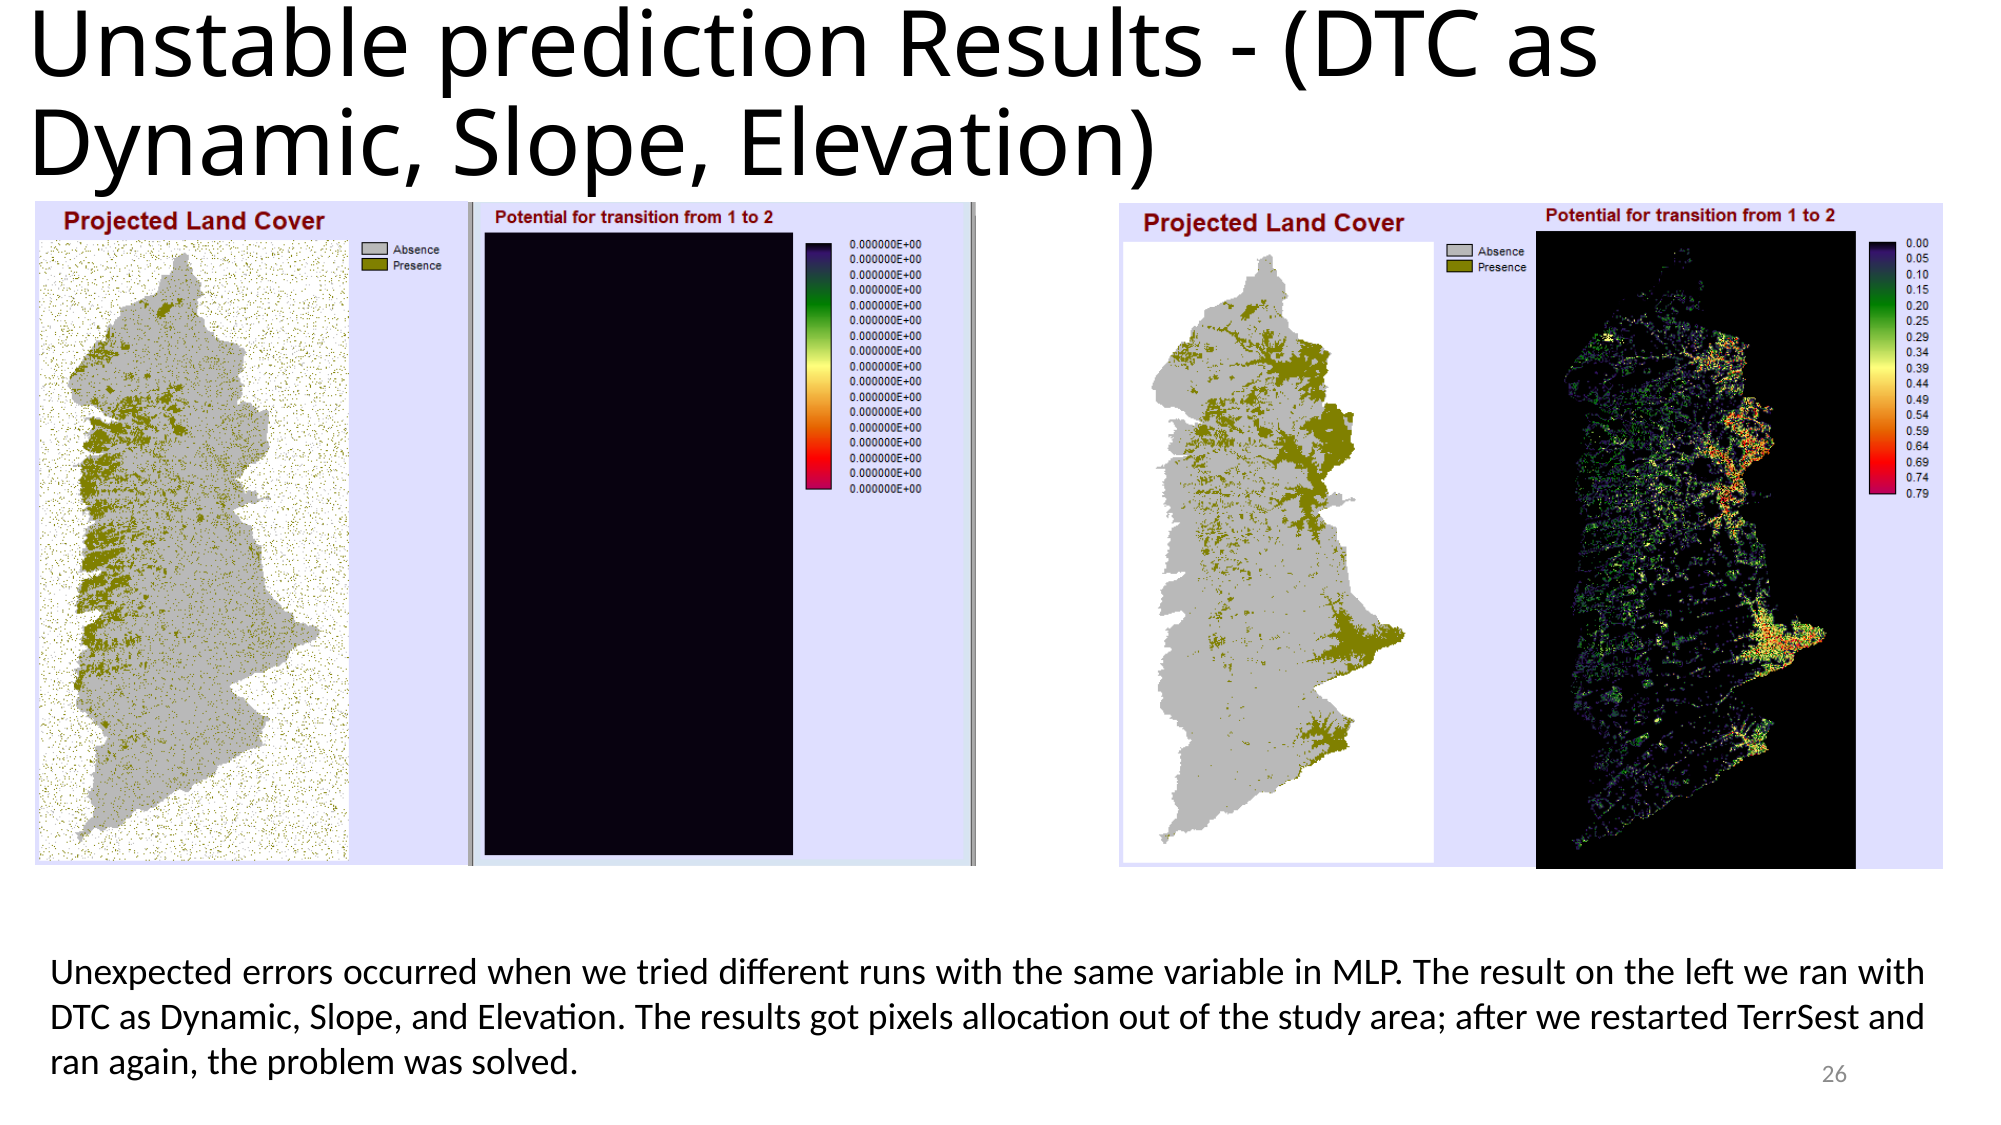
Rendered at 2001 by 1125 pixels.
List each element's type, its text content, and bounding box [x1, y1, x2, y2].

slide_number 26 [1412, 1042, 1863, 1103]
picture [1119, 203, 1943, 869]
picture [35, 201, 976, 866]
title Unstable prediction Results - (DTC as Dynamic, Slope, Elevation) [12, 19, 1988, 174]
text_box Unexpected errors occurred when we tried different runs with the same variable in MLP. The result on the left we ran with DTC as Dynamic, Slope, and Elevation. The results got pixels allocation out of the study area; after we restarted TerrSest and ran again, the problem was solved. [34, 939, 1943, 1090]
